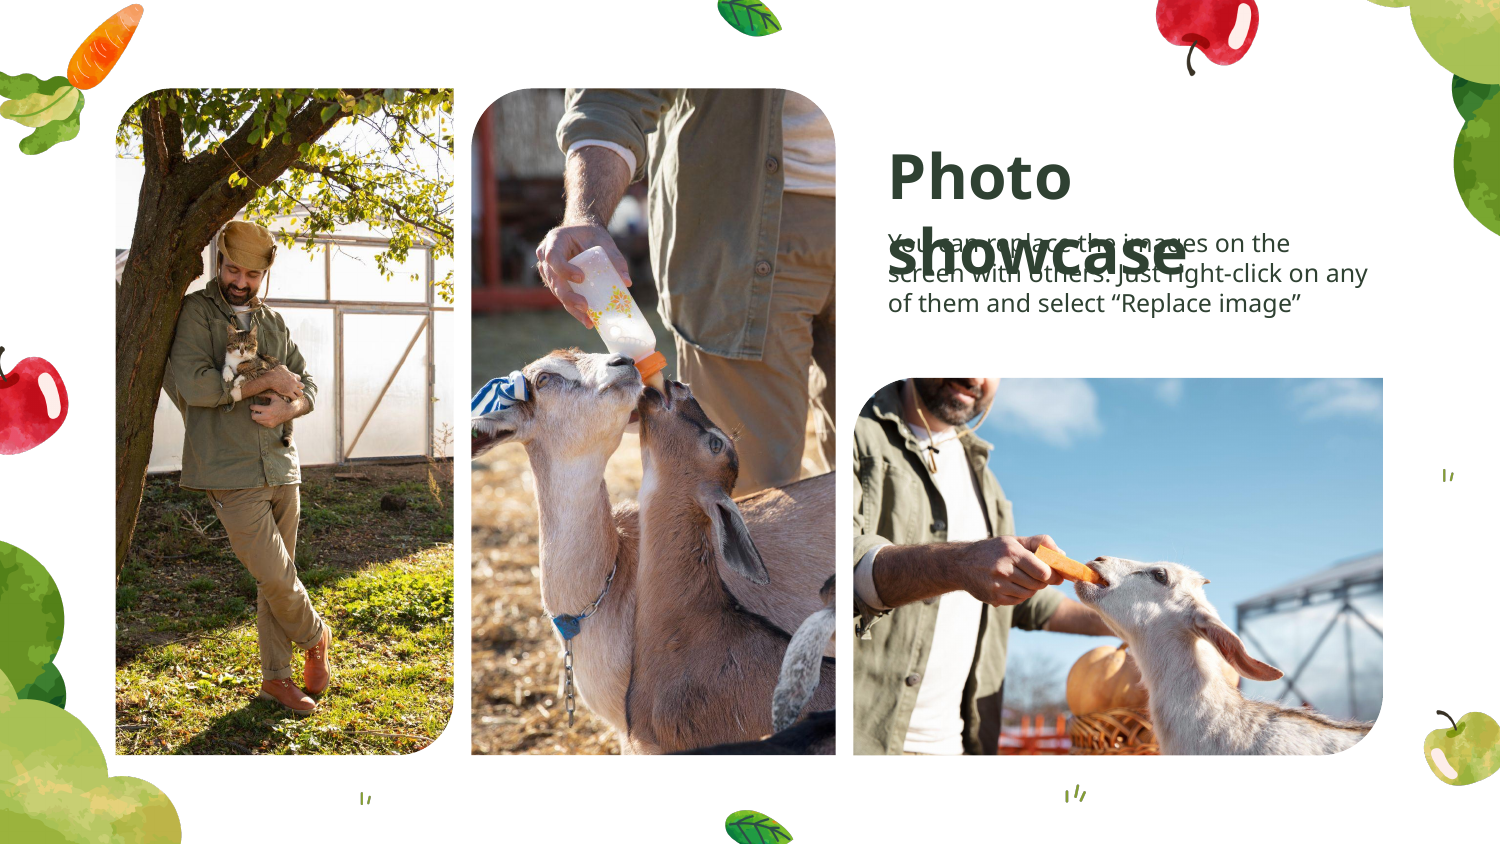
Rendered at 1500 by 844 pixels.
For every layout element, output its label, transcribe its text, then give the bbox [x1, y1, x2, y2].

picture [1403, 679, 1500, 808]
picture [1055, 776, 1093, 808]
picture [471, 88, 836, 756]
picture [711, 781, 806, 844]
picture [345, 781, 382, 813]
subtitle You can replace the images on the screen with others. Just right-click on any of them and select “Replace image” [872, 212, 1387, 342]
picture [1427, 457, 1465, 490]
picture [0, 0, 454, 844]
picture [1113, 0, 1500, 294]
picture [709, 0, 795, 63]
picture [853, 377, 1384, 756]
title Photo showcase [872, 121, 1387, 212]
